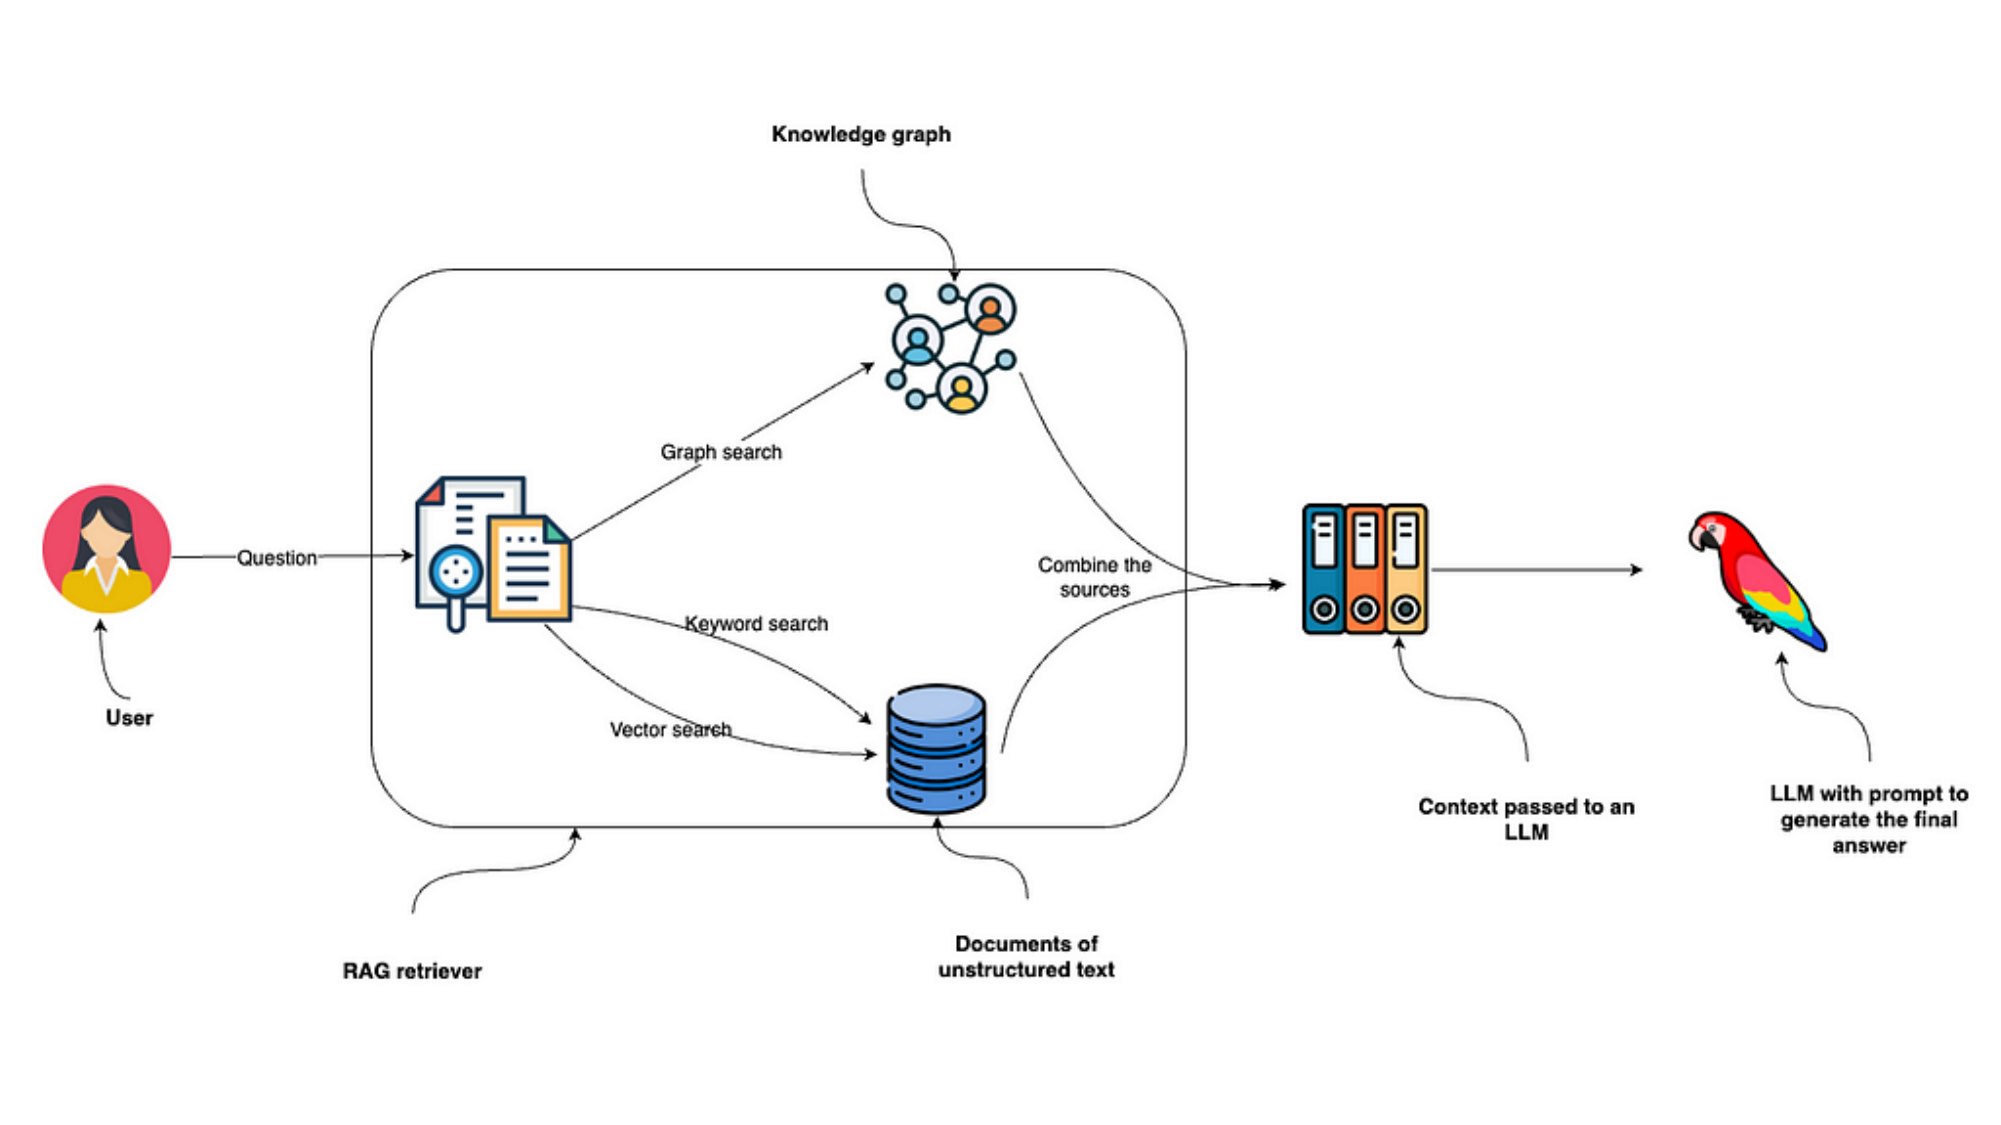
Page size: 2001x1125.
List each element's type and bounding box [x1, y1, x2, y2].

picture [0, 95, 2000, 1030]
